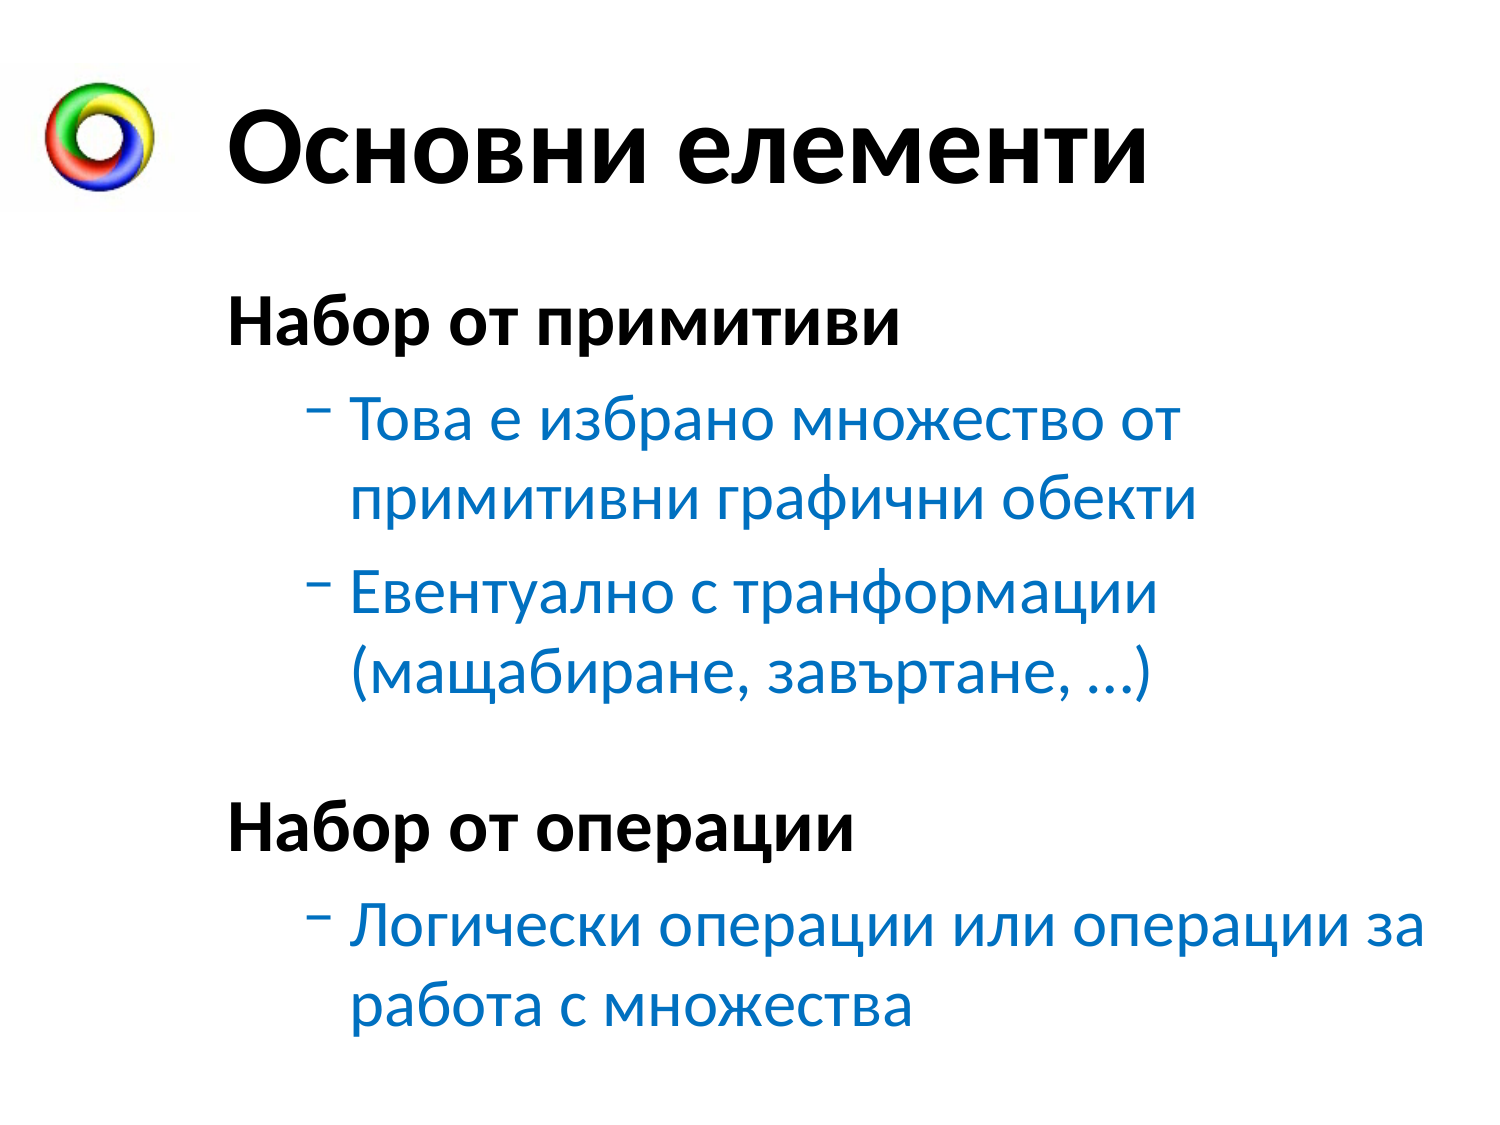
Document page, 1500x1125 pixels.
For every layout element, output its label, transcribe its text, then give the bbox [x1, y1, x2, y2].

list Набор от примитиви Това е избрано множество от примитивни графични обекти Евентуално с транформации (мащабиране, завъртане, …) Набор от операции Логически операции или операции за работа с множества [212, 262, 1500, 1100]
picture [0, 63, 200, 212]
title Основни елементи [212, 45, 1500, 233]
